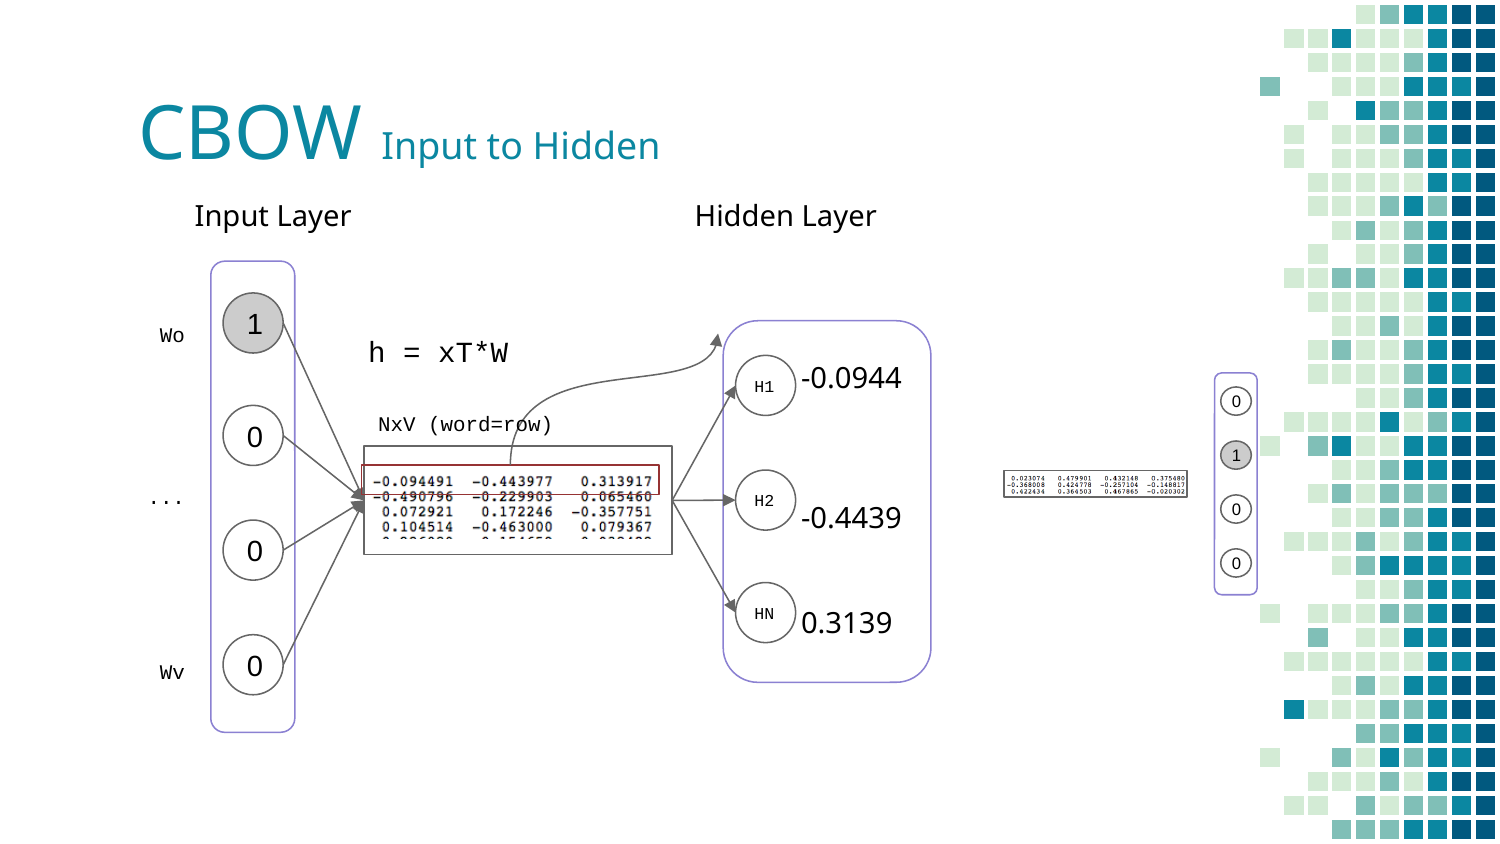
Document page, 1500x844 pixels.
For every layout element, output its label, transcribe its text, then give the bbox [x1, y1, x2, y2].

text_box -0.0944 -0.4439 0.3139 [786, 344, 923, 659]
text_box HN [736, 582, 786, 643]
text_box Input Layer [179, 182, 394, 236]
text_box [282, 435, 365, 498]
text_box H1 [735, 355, 786, 416]
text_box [282, 322, 365, 434]
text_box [370, 445, 666, 555]
text_box h = xT*W [353, 318, 543, 384]
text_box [685, 385, 736, 499]
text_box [671, 500, 736, 613]
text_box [282, 500, 365, 665]
text_box H2 [741, 470, 786, 531]
text_box Wv [144, 643, 205, 683]
title CBOW Input to Hidden [123, 49, 1233, 191]
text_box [1003, 470, 1188, 500]
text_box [1214, 372, 1258, 595]
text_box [548, 295, 681, 504]
text_box ... [132, 468, 205, 508]
text_box NxV (word=row) [369, 395, 543, 434]
text_box [723, 320, 931, 683]
text_box Wo [144, 306, 205, 345]
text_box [210, 260, 296, 733]
text_box Hidden Layer [679, 182, 894, 236]
